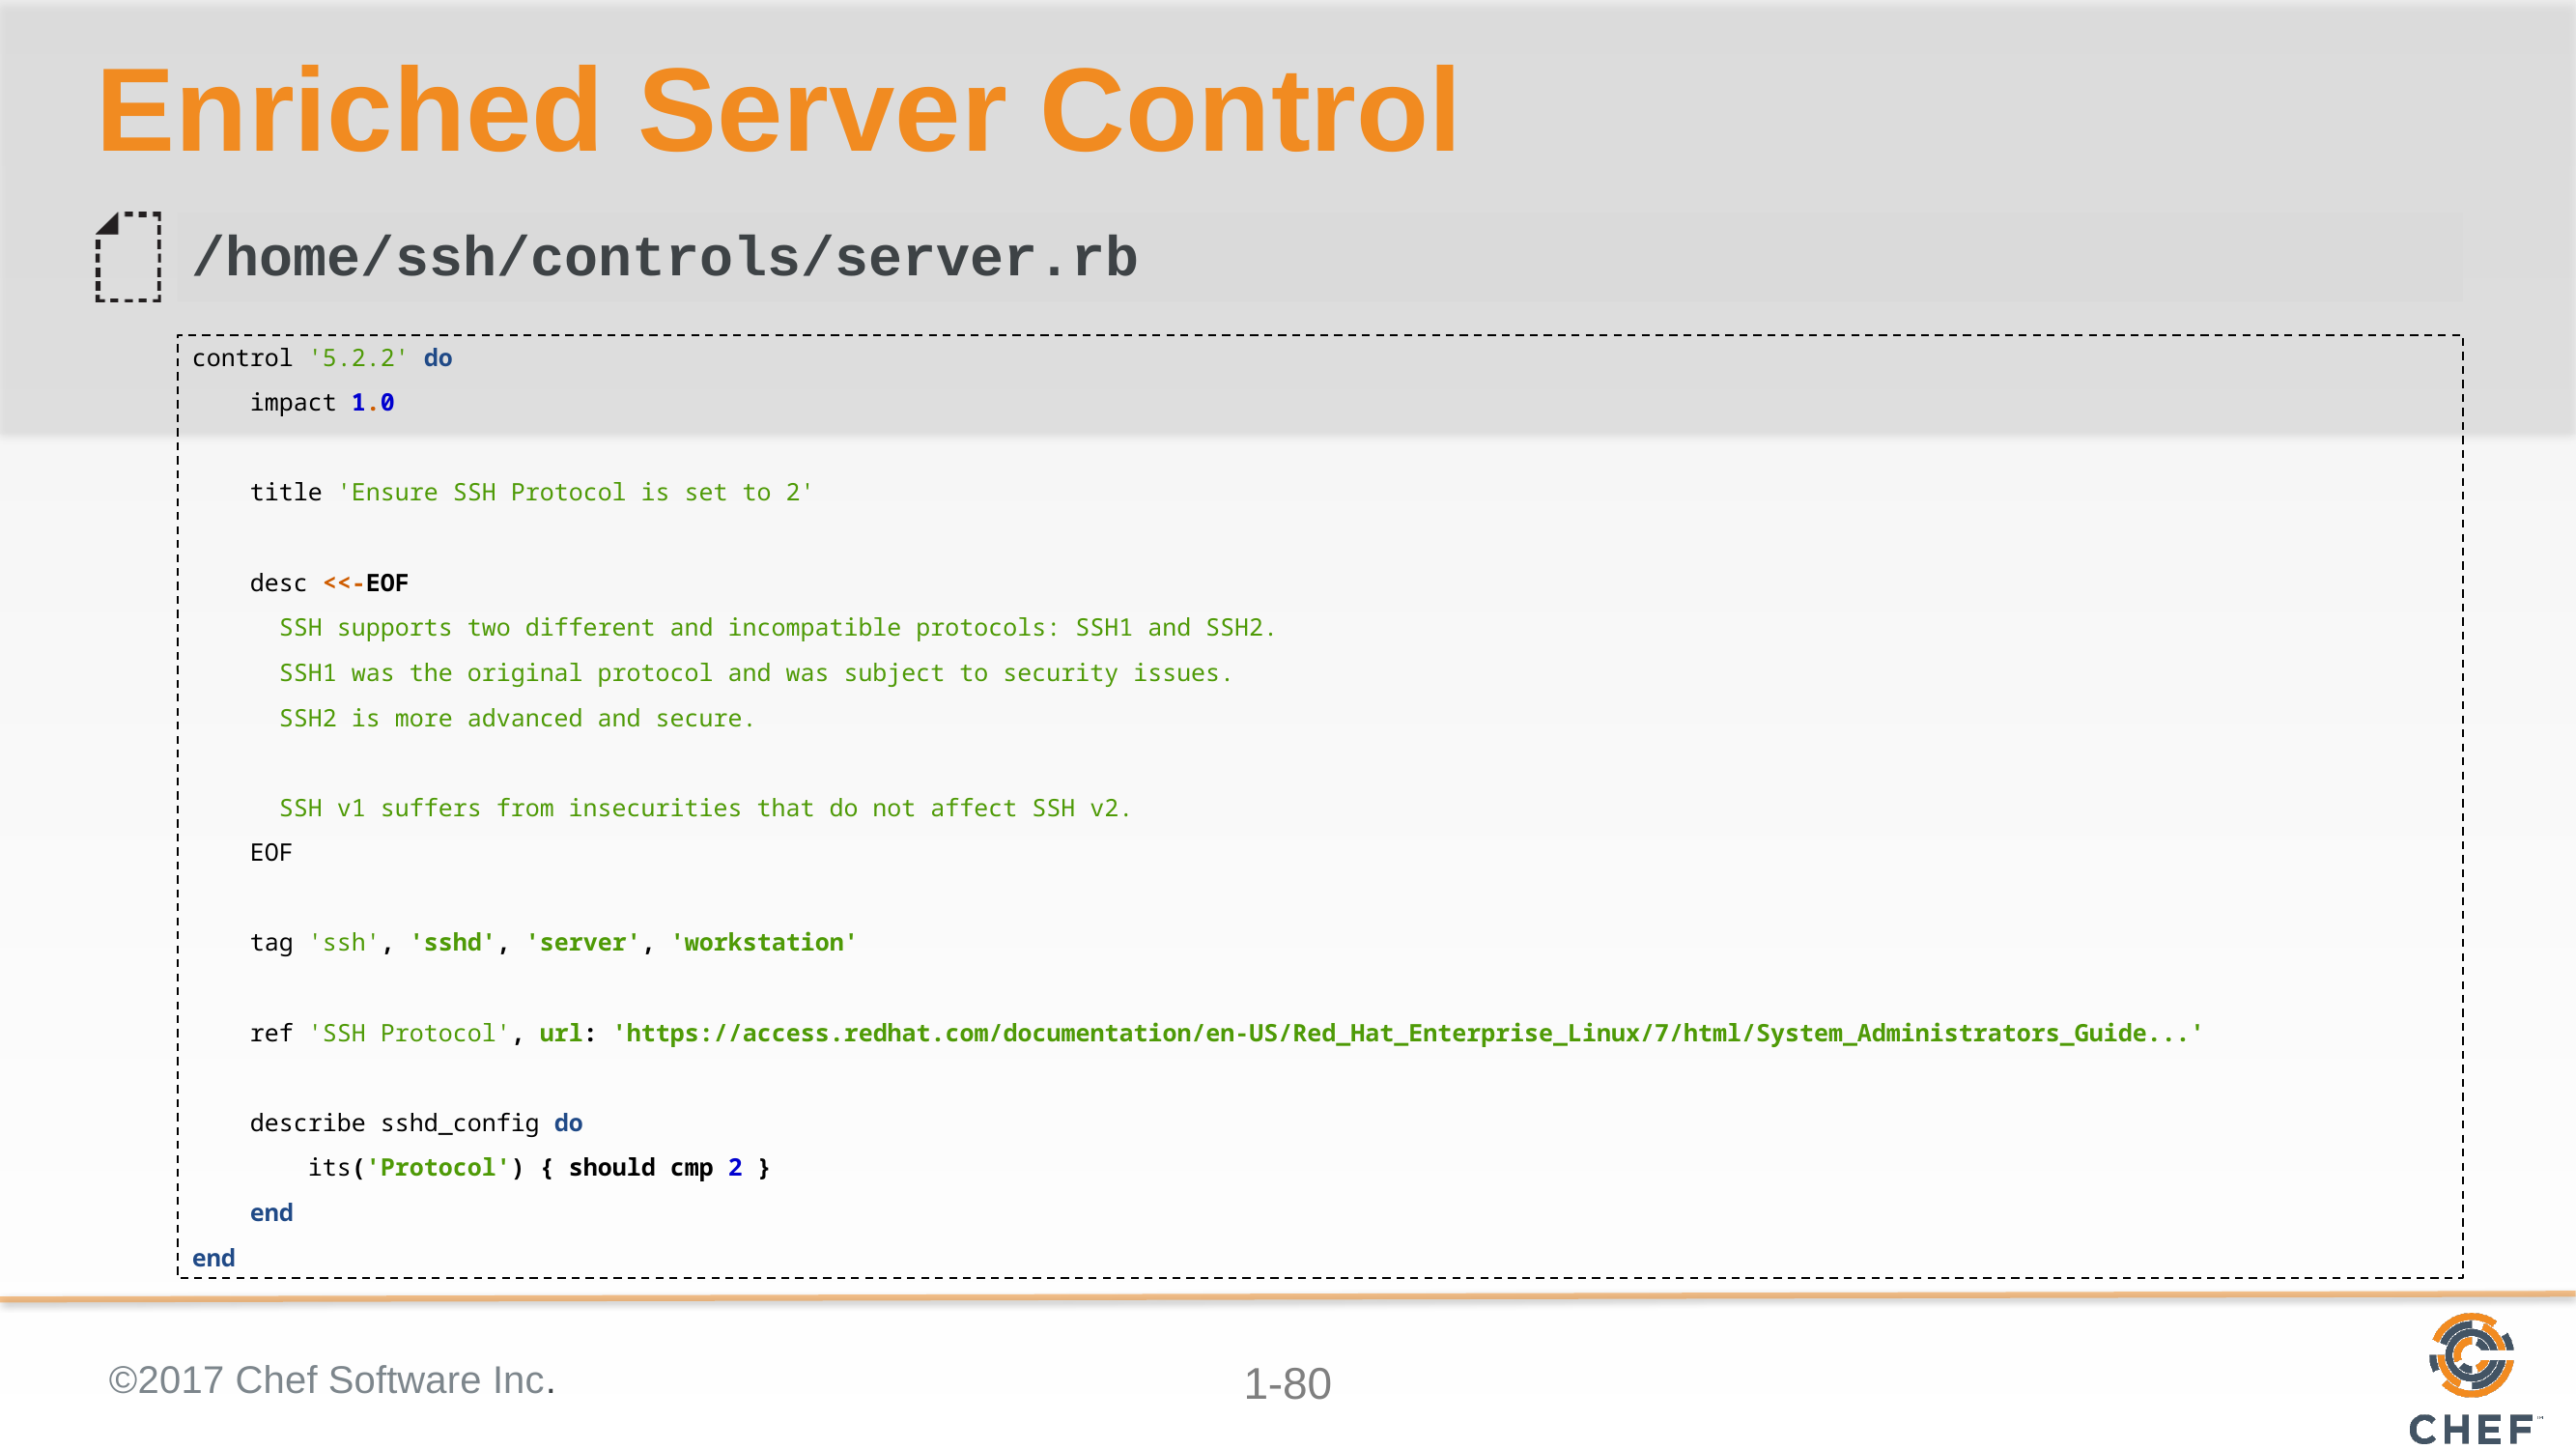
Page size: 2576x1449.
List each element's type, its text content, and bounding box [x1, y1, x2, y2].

picture [2399, 1297, 2551, 1449]
title Enriched Server Control [96, 48, 2463, 180]
list /home/ssh/controls/server.rb [177, 212, 2463, 302]
list control '5.2.2' do impact 1.0 title 'Ensure SSH Protocol is set to 2' desc <<-EOF SSH supports two different and incompatible protocols: SSH1 and SSH2. SSH1 was the original protocol and was subject to security issues. SSH2 is more advanced and secure. SSH v1 suffers from insecurities that do not affect SSH v2. EOF tag 'ssh', 'sshd', 'server', 'workstation' ref 'SSH Protocol', url: 'https://access.redhat.com/documentation/en-US/Red_Hat_Enterprise_Linux/7/html/System_Administrators_Guide...' describe sshd_config do its('Protocol') { should cmp 2 } end end [177, 334, 2464, 1279]
